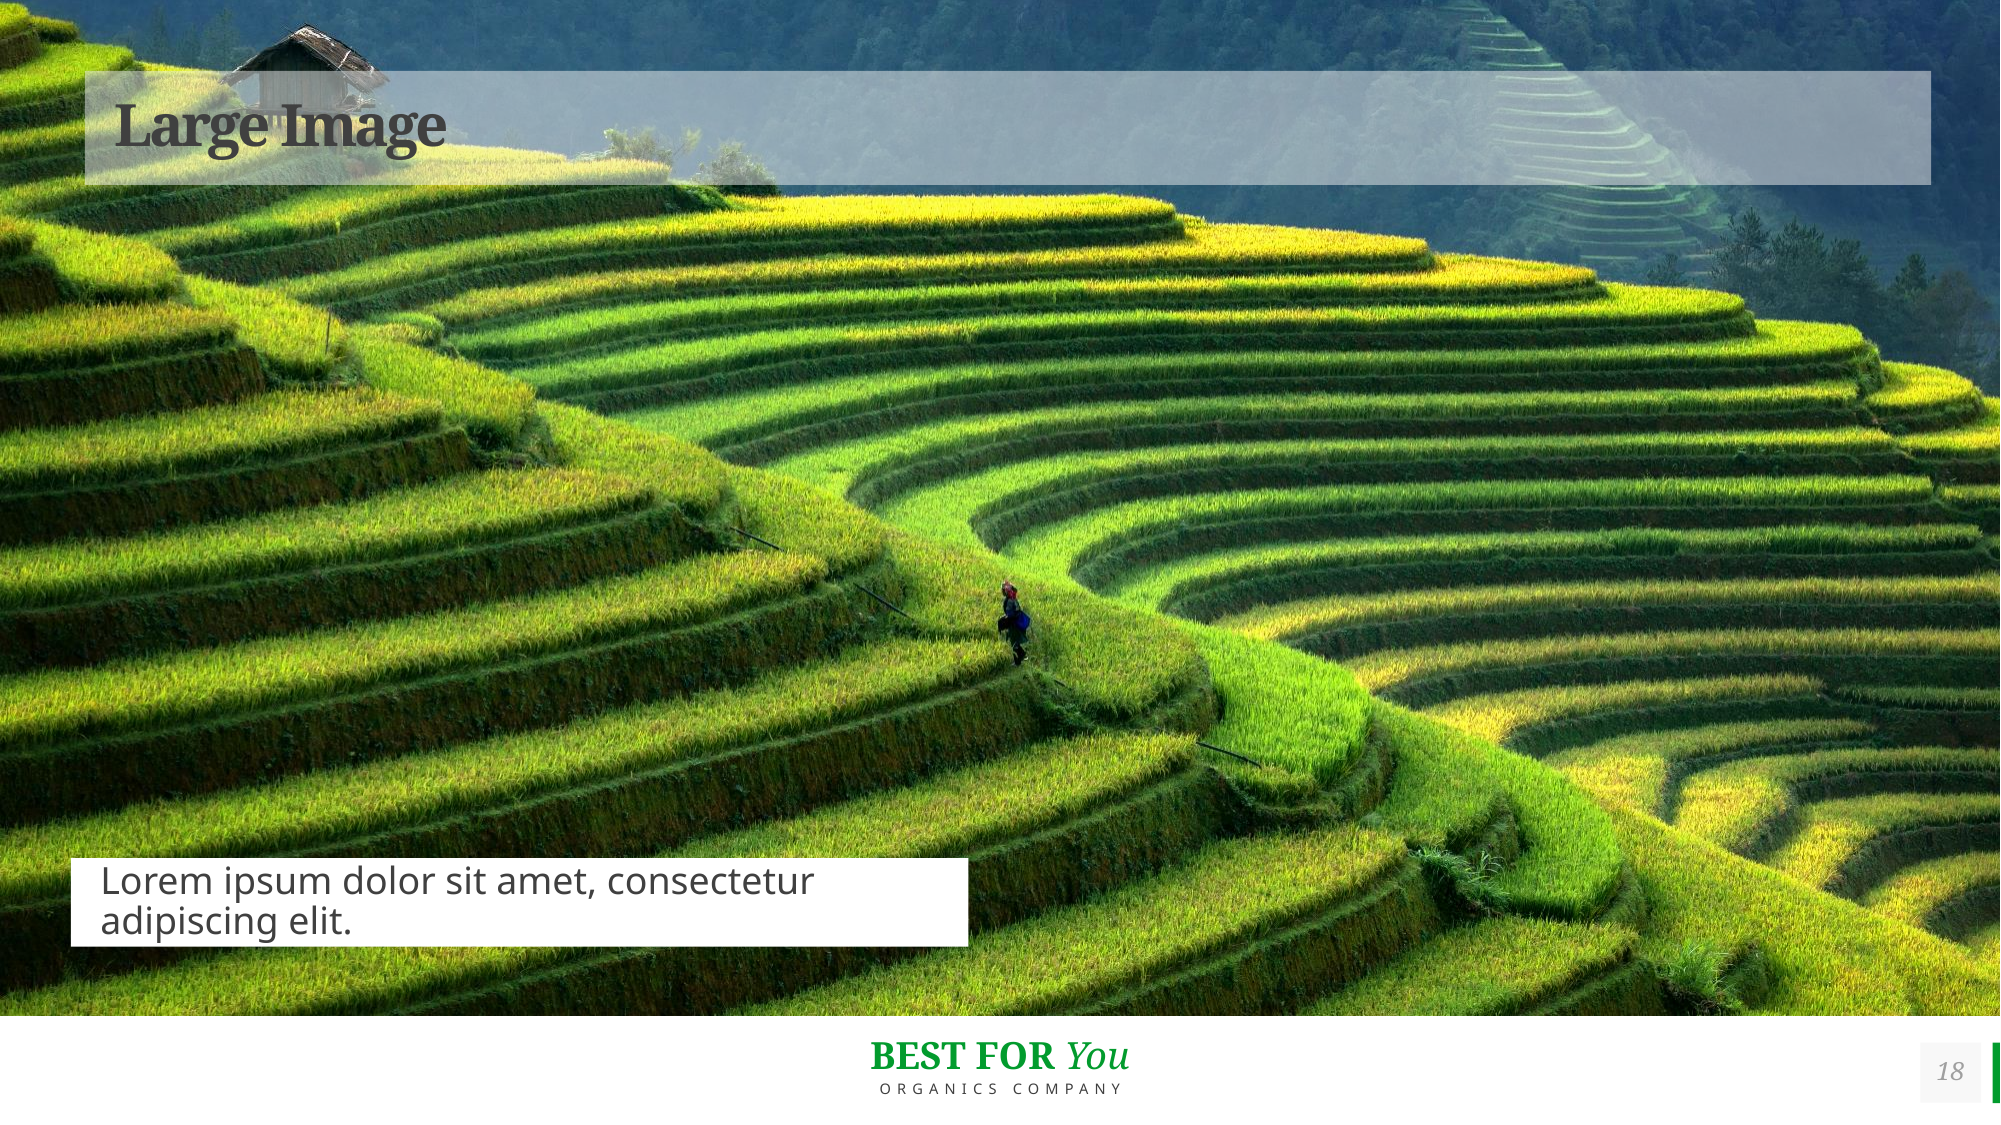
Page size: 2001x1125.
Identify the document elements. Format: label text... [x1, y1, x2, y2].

picture [0, 0, 2000, 1016]
slide_number 18 [1920, 1042, 1982, 1103]
